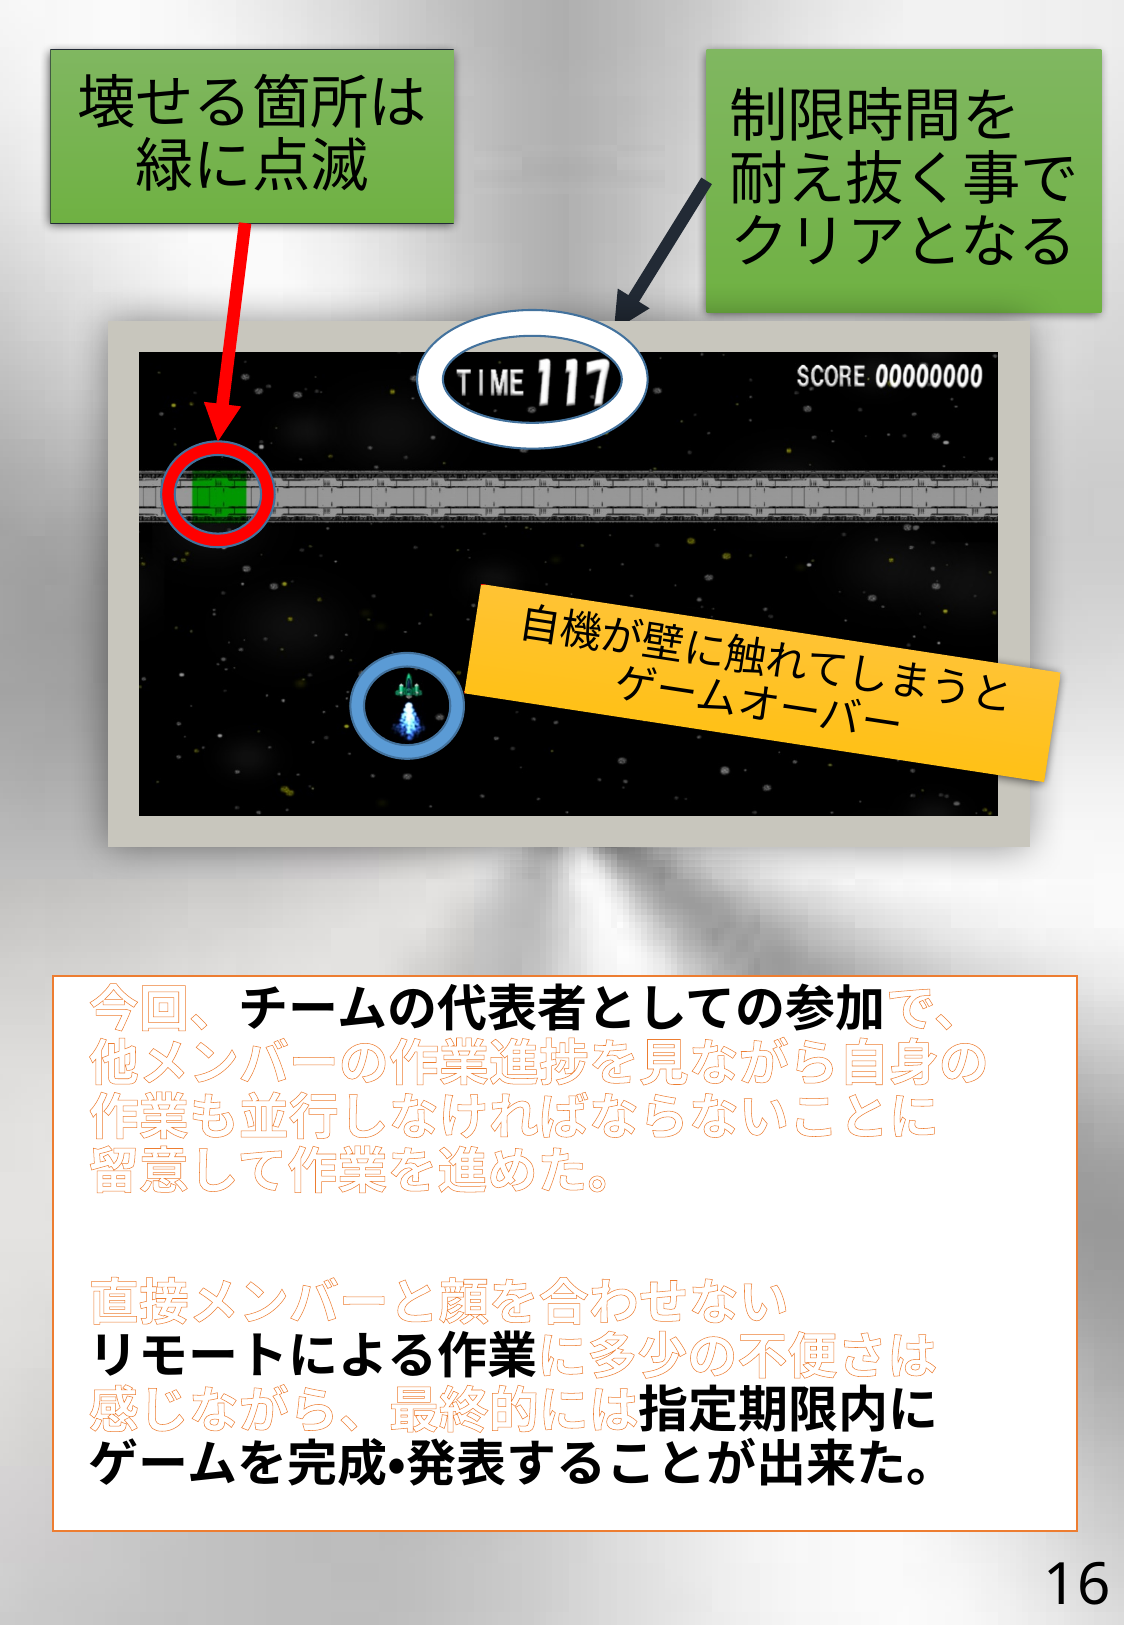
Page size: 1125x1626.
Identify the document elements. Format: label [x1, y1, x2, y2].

picture [0, 0, 1124, 1625]
text_box [613, 180, 707, 331]
text_box [217, 223, 245, 442]
